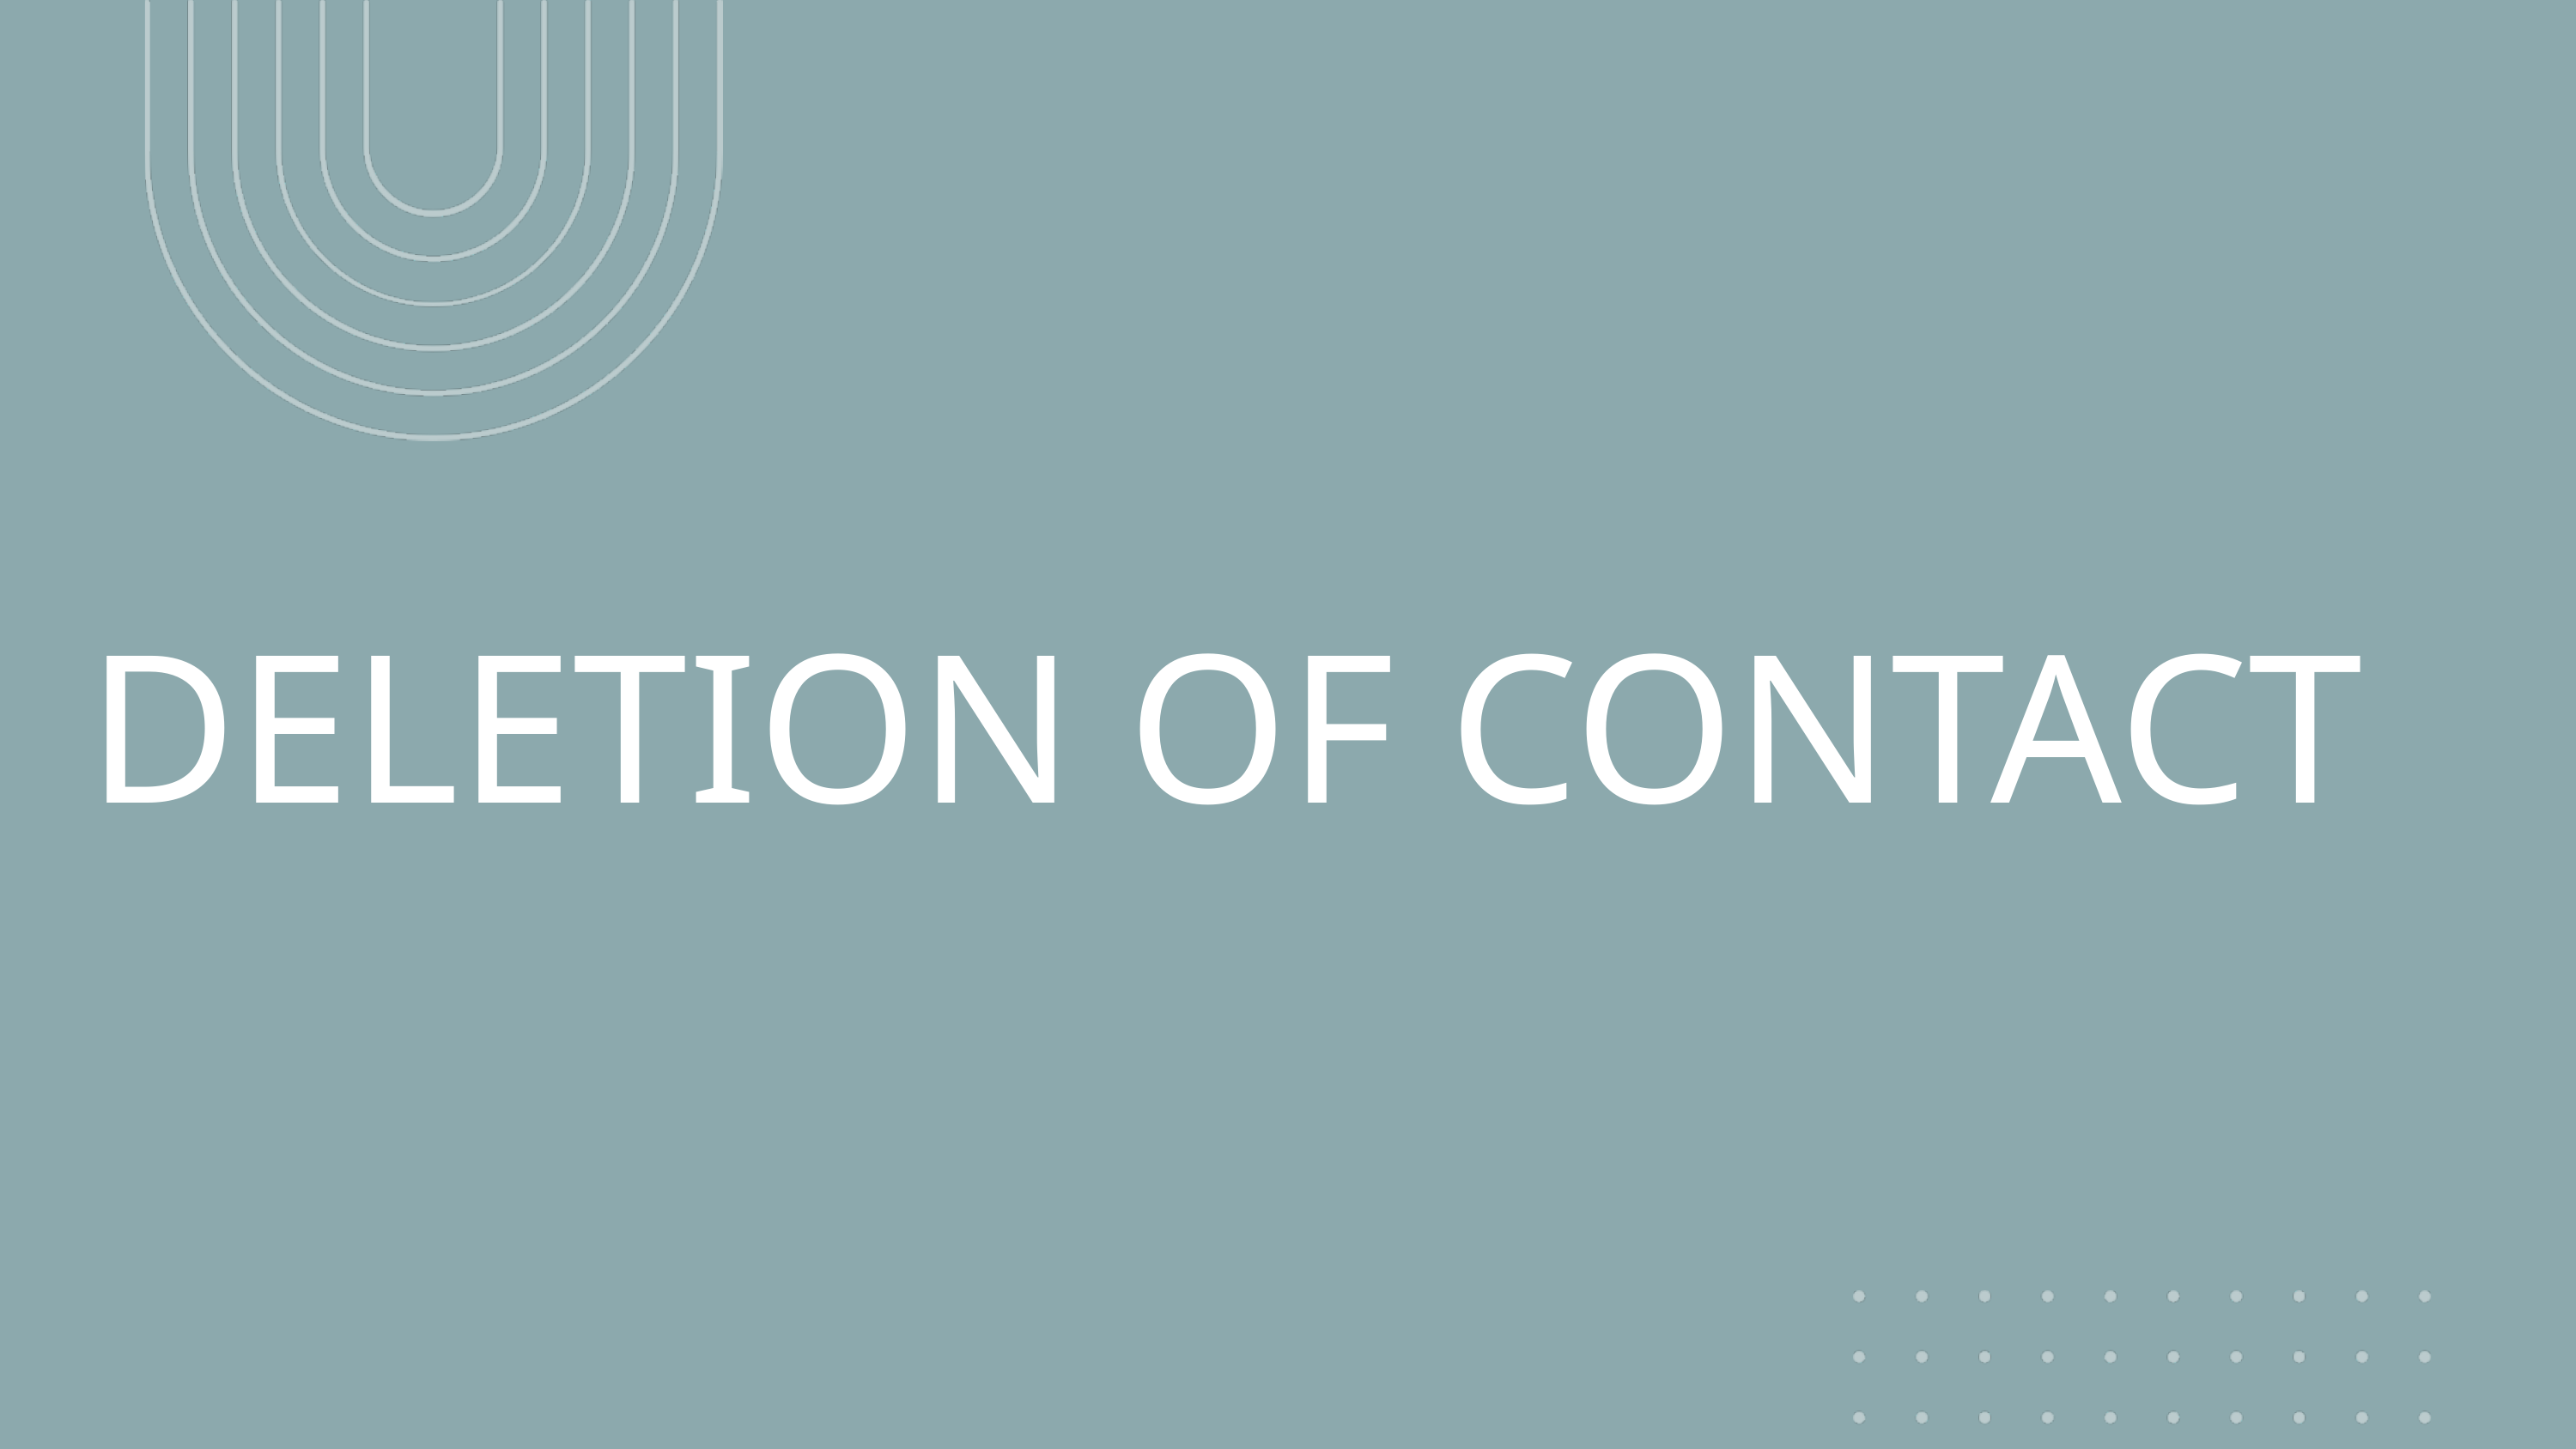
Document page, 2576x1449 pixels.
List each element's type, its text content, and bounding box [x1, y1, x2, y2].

text_box [1853, 1290, 2432, 1449]
text_box DELETION OF CONTACT [86, 617, 2490, 844]
text_box [144, 0, 723, 441]
